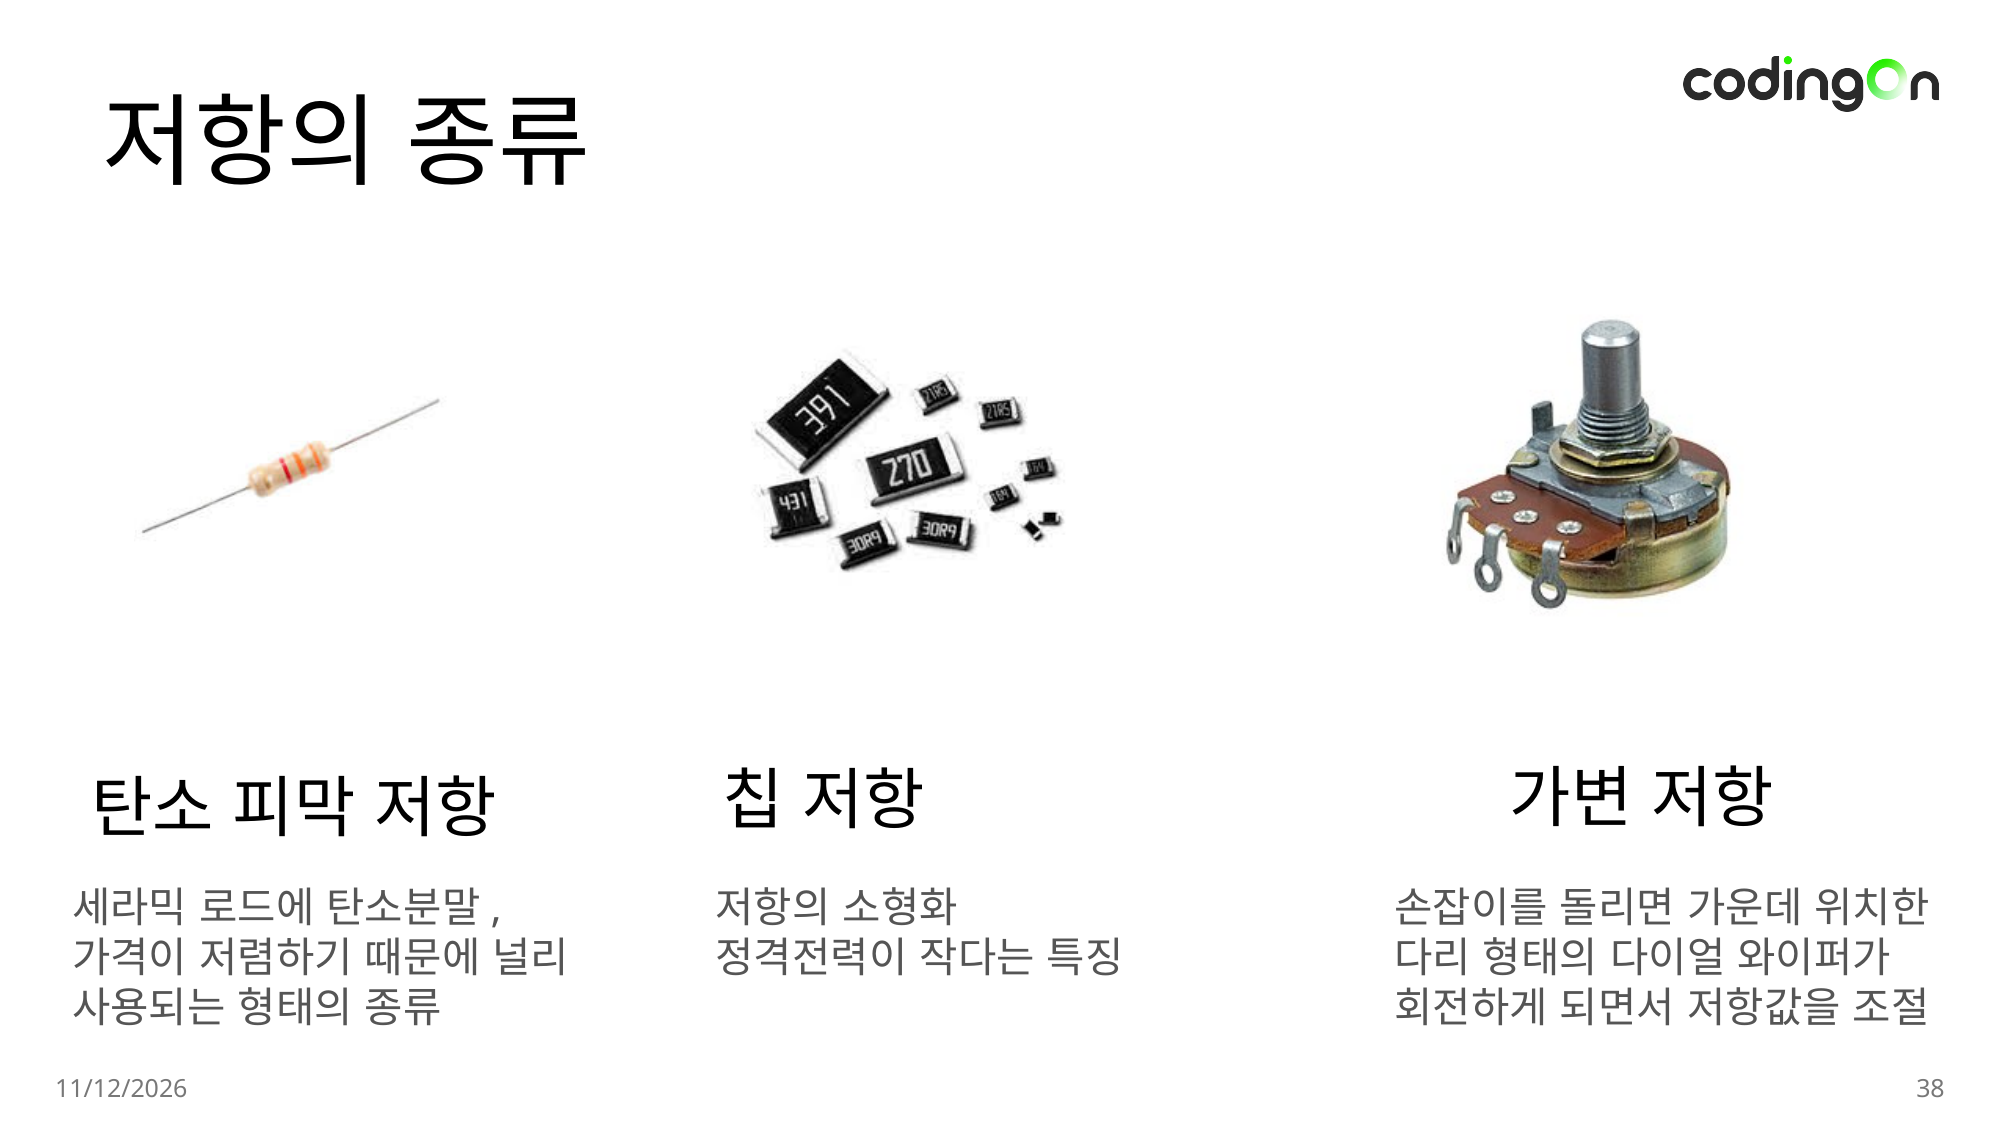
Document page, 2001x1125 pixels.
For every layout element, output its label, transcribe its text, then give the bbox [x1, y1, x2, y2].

title 저항의 종류 [87, 36, 1813, 255]
picture [1417, 290, 1762, 638]
text_box 세라믹 로드에 탄소분말, 가격이 저렴하기 때문에 널리 사용되는 형태의 종류 [57, 873, 597, 1039]
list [134, 307, 448, 621]
picture [739, 334, 1084, 593]
slide_number 38 [1509, 1059, 1960, 1120]
text_box 저항의 소형화 정격전력이 작다는 특징 [700, 873, 1139, 989]
picture [1813, 56, 1939, 112]
text_box 탄소 피막 저항 [76, 757, 513, 853]
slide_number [40, 1059, 491, 1120]
text_box 가변 저항 [1495, 747, 1790, 843]
text_box 손잡이를 돌리면 가운데 위치한 다리 형태의 다이얼 와이퍼가 회전하게 되면서 저항값을 조절 [1379, 873, 1957, 1039]
text_box 칩 저항 [707, 749, 941, 845]
